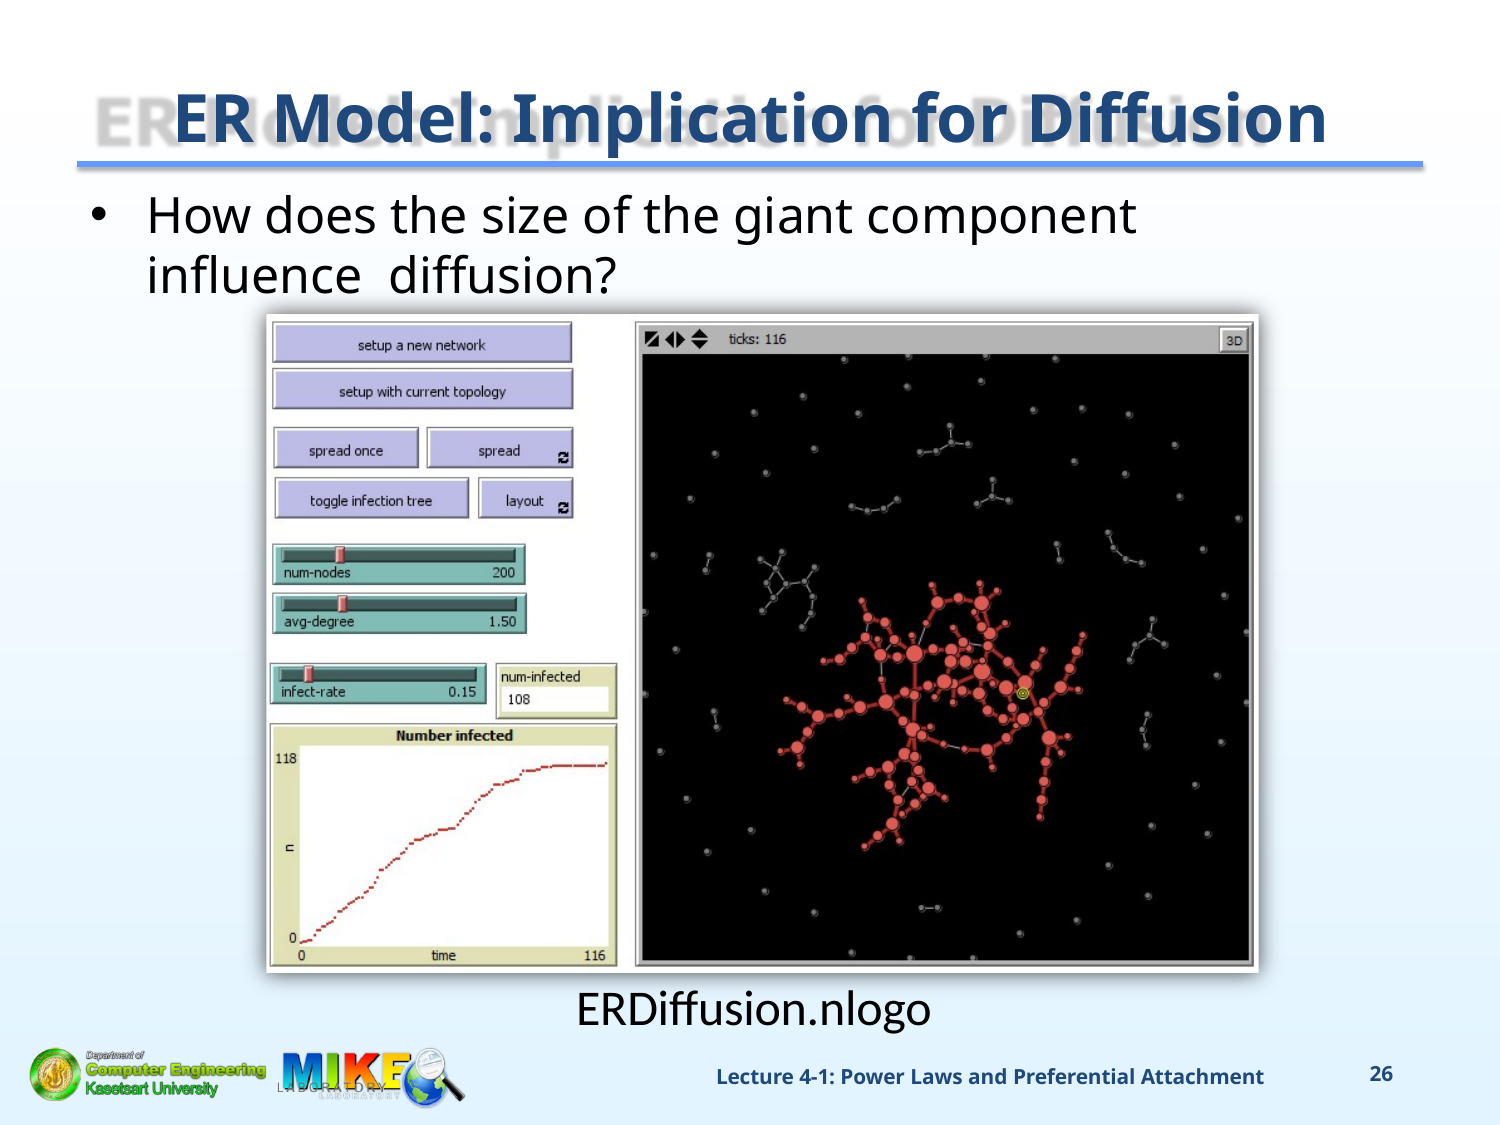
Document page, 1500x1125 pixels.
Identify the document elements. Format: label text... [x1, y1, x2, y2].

slide_number 26 [1365, 1065, 1401, 1091]
footer Lecture 4-1: Power Laws and Preferential Attachment [714, 1065, 1282, 1091]
text_box ERDiffusion.nlogo [573, 975, 938, 1036]
text_box [47, 54, 1315, 165]
text_box [234, 283, 1290, 1005]
text_box How does the size of the giant component influence diffusion? [87, 183, 1295, 304]
picture [0, 0, 1500, 1125]
text_box [266, 314, 1259, 974]
title ER Model: Implication for Diffusion [87, 65, 1413, 157]
